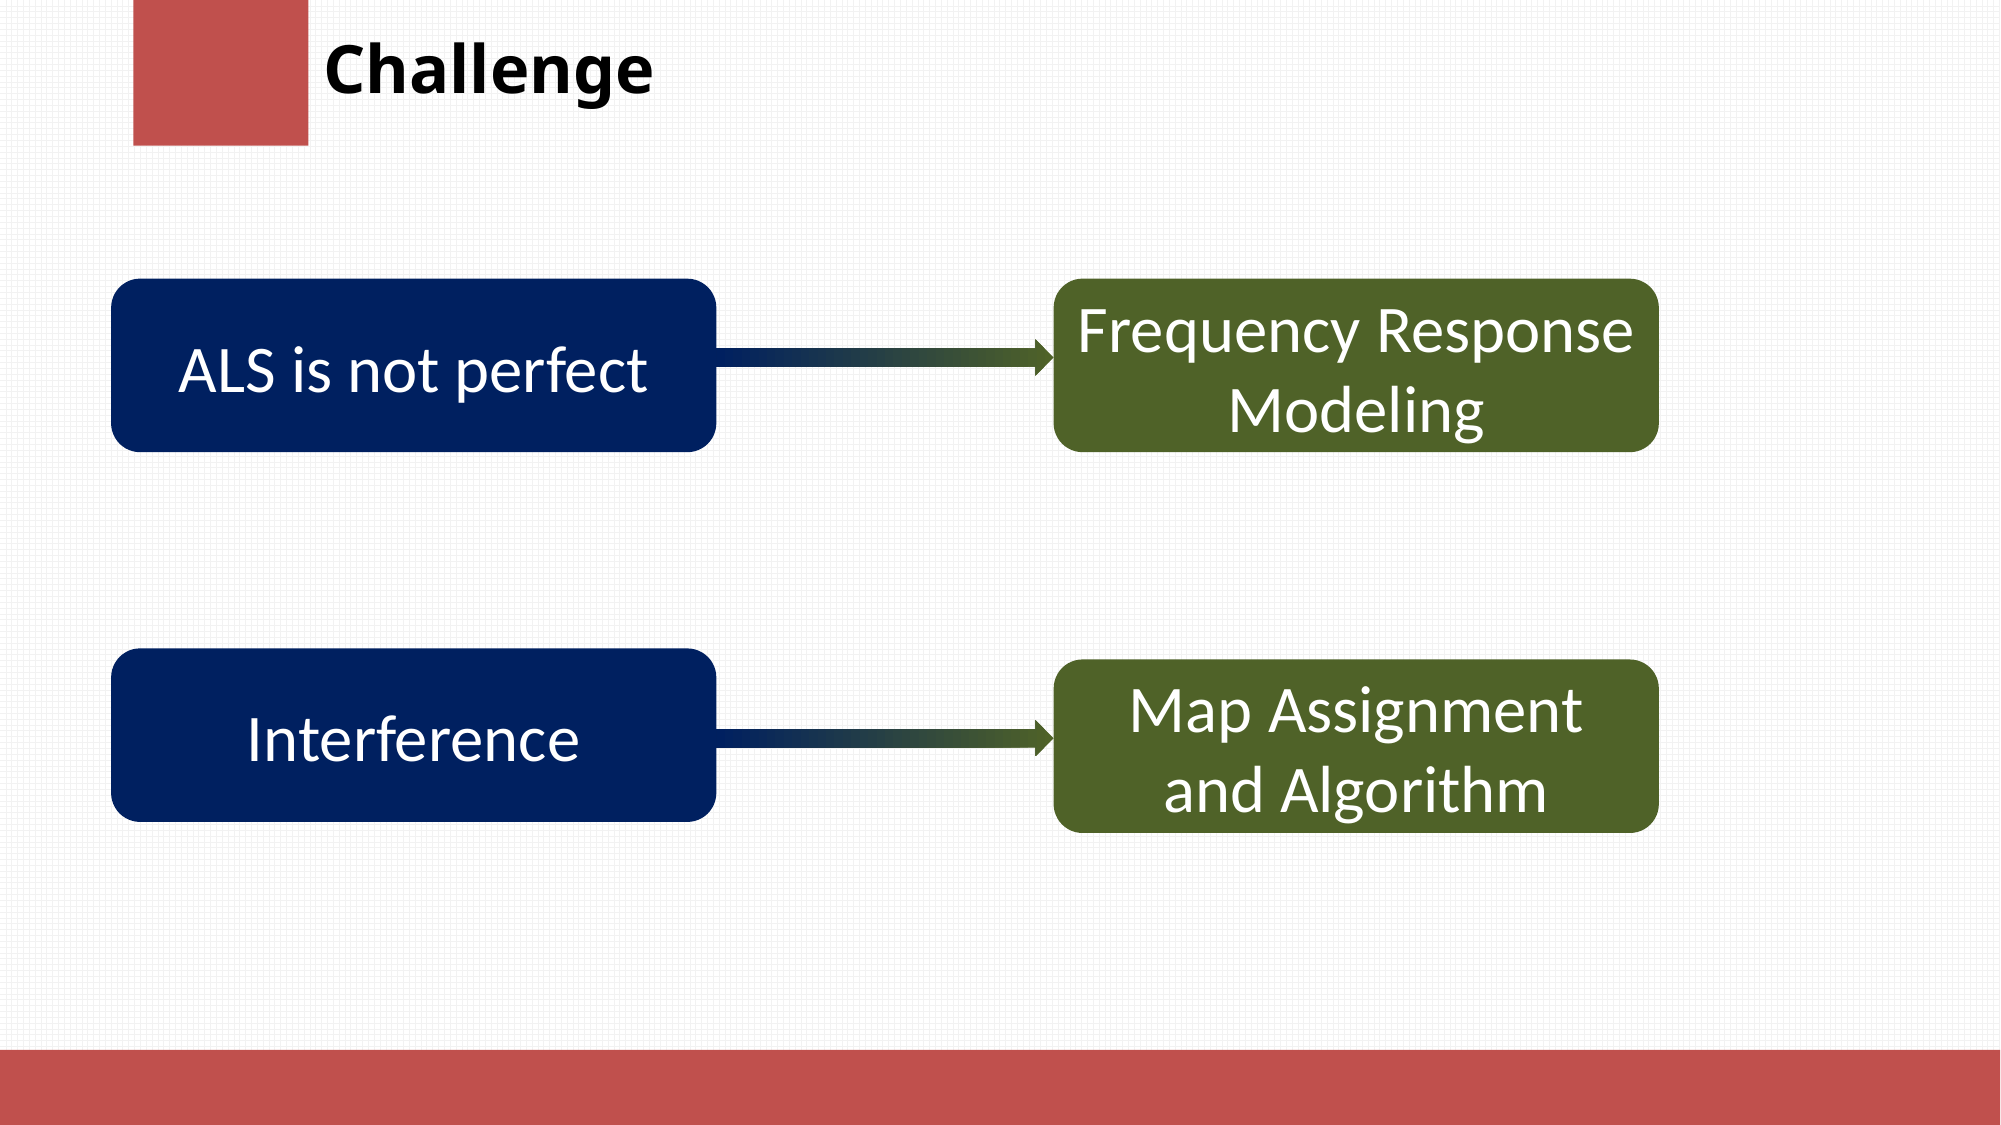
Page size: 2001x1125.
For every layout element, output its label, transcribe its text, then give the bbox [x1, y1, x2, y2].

text_box Interference [110, 647, 718, 823]
text_box [715, 336, 1056, 379]
text_box [715, 717, 1056, 759]
text_box ALS is not perfect [110, 277, 718, 454]
text_box Map Assignment and Algorithm [1052, 658, 1660, 835]
title Challenge [308, 1, 1517, 143]
text_box Frequency Response Modeling [1052, 277, 1660, 454]
